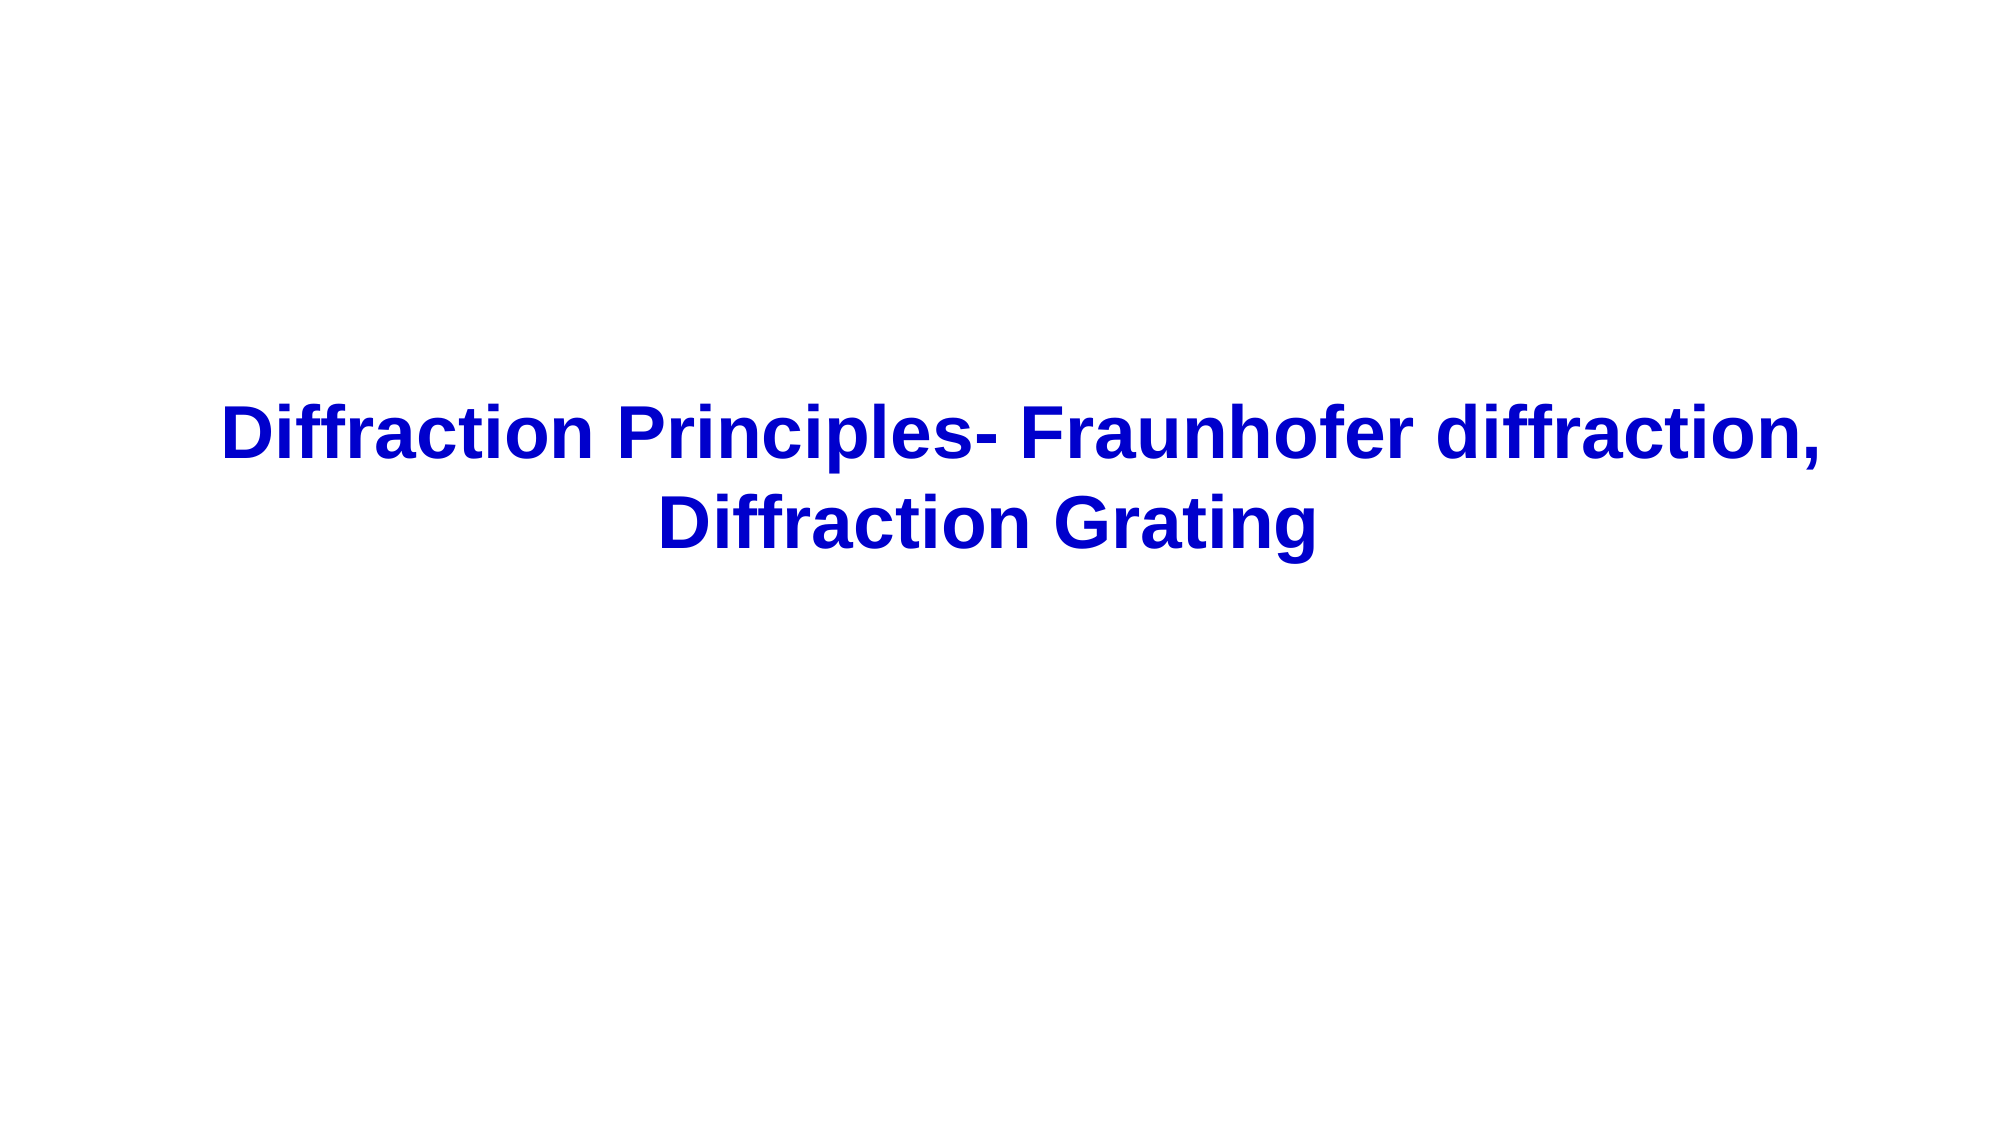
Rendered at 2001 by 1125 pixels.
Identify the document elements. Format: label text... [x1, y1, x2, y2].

text_box Diffraction Principles- Fraunhofer diffraction, Diffraction Grating [205, 376, 1860, 571]
